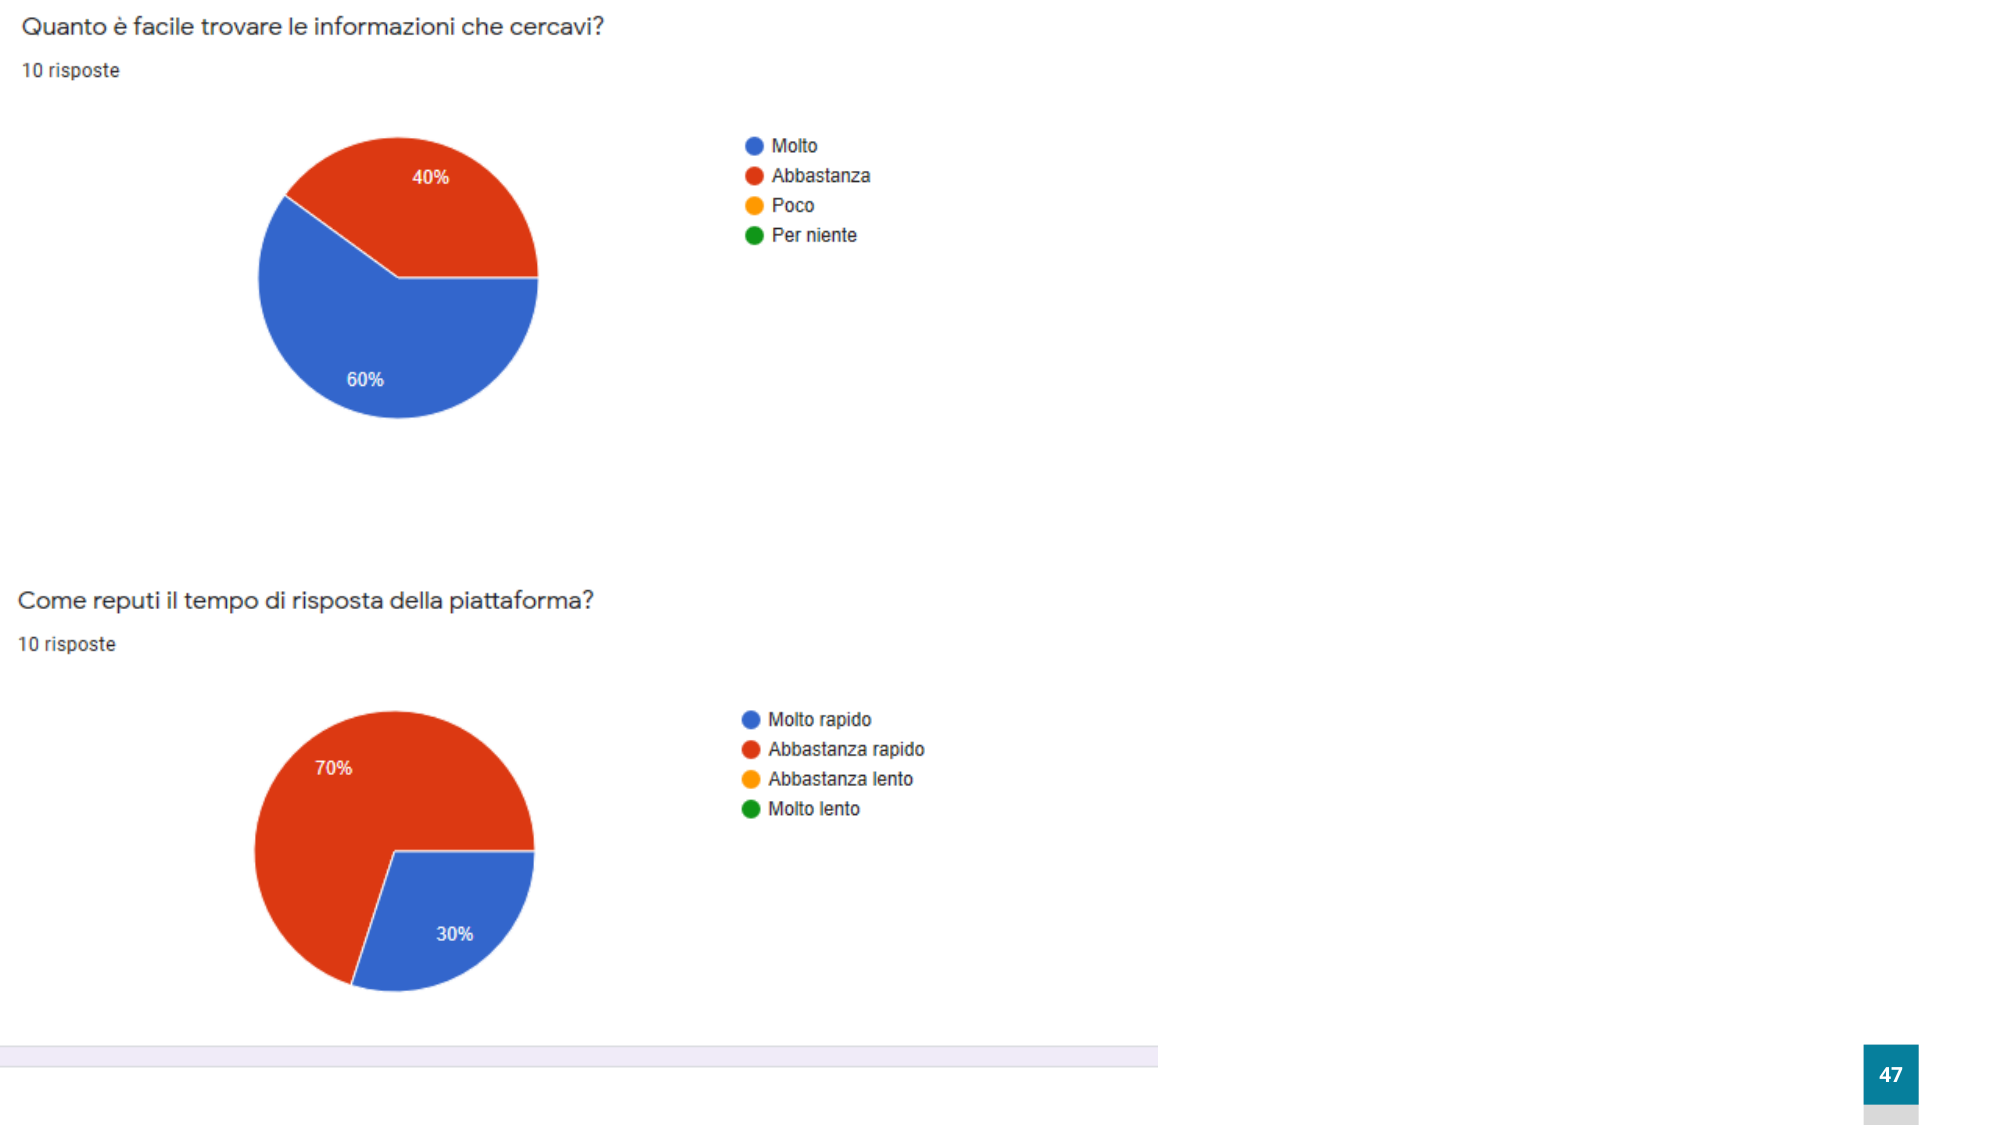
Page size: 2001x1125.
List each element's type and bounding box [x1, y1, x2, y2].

picture [0, 562, 1158, 1074]
picture [0, 0, 1158, 468]
